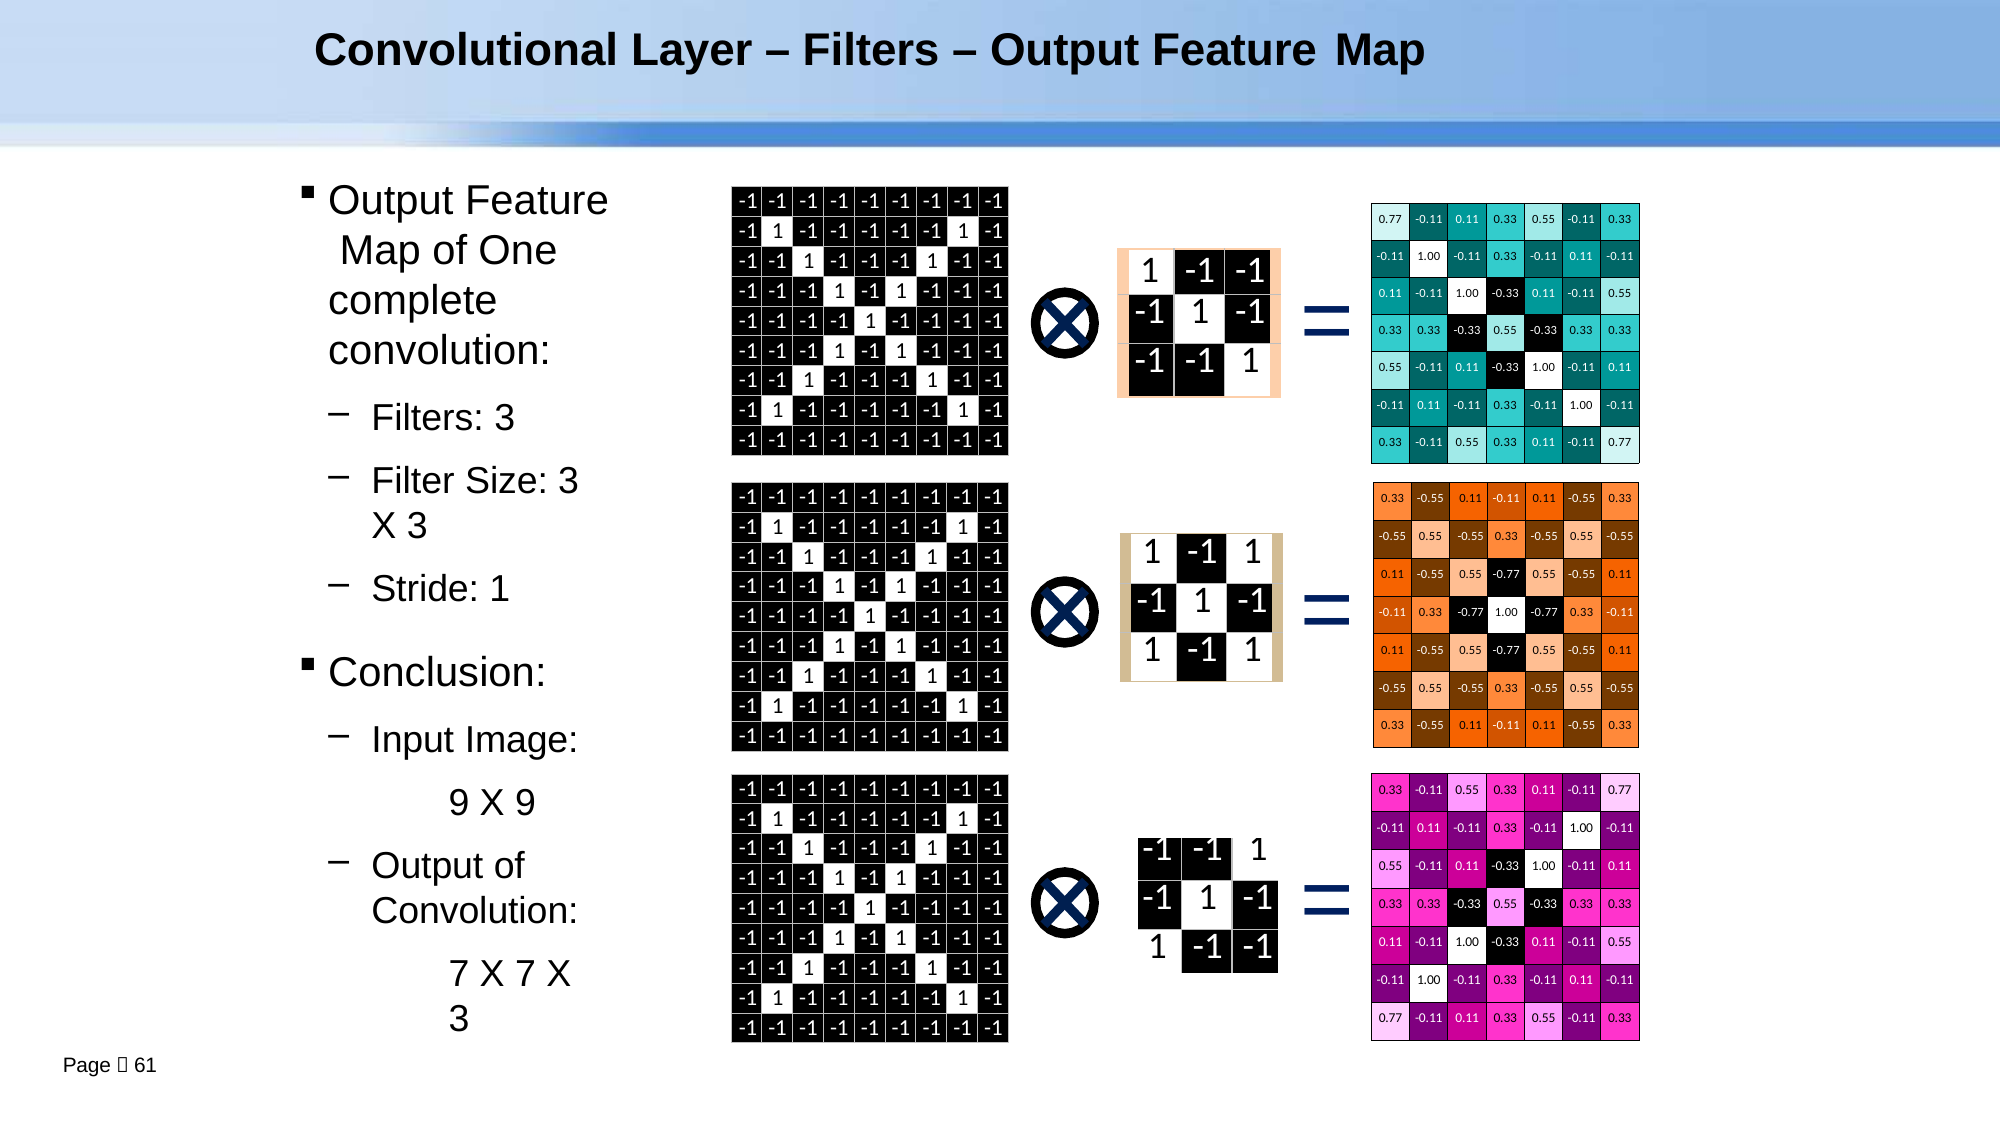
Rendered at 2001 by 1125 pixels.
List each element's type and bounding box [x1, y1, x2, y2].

table_cell [1488, 597, 1525, 633]
table_cell [886, 217, 916, 246]
text_box [1232, 632, 1284, 683]
table_cell [1412, 597, 1449, 633]
table_cell [762, 336, 792, 365]
table_cell [793, 984, 823, 1013]
table_cell [947, 894, 977, 923]
table_cell [1563, 850, 1600, 888]
table_header [947, 775, 977, 803]
table_cell [978, 984, 1008, 1013]
table_cell [762, 692, 792, 721]
text_box [1030, 287, 1100, 359]
table_header [916, 775, 946, 803]
table_cell [917, 366, 947, 395]
table_header [1372, 774, 1409, 811]
table_cell [916, 1014, 946, 1042]
table_cell [1227, 633, 1272, 681]
table_cell [1526, 597, 1563, 633]
table_header [948, 187, 978, 216]
table_cell [824, 722, 854, 751]
table_cell [732, 662, 761, 691]
table_cell [886, 722, 915, 751]
table_cell [886, 277, 916, 306]
table_cell [1526, 559, 1563, 596]
table_cell [1602, 521, 1638, 558]
table_cell [1374, 634, 1411, 671]
table_cell [947, 984, 977, 1013]
table_cell [824, 543, 854, 571]
table_cell [886, 366, 916, 395]
table_header [824, 187, 854, 216]
table_cell [762, 543, 792, 571]
table_cell [978, 894, 1008, 923]
text_box [1131, 831, 1284, 980]
table_cell [1488, 521, 1525, 558]
table_cell [1525, 390, 1562, 426]
table_cell [1601, 812, 1639, 849]
table_cell [886, 1014, 915, 1042]
table_cell [1412, 672, 1449, 709]
table_cell [855, 864, 885, 893]
table_cell [824, 632, 854, 661]
table_cell [886, 894, 915, 923]
table_cell [947, 834, 977, 863]
table_cell [1412, 634, 1449, 671]
table_cell [732, 722, 761, 751]
text_box [296, 170, 649, 609]
table_cell [886, 864, 915, 893]
table_cell [886, 924, 915, 953]
table_cell [1410, 278, 1447, 314]
table_cell [762, 1014, 792, 1042]
table_cell [1526, 521, 1563, 558]
table_cell [732, 602, 761, 631]
table_cell [762, 924, 792, 953]
table_cell [999, 632, 1008, 661]
table_cell [916, 834, 946, 863]
table_cell [793, 834, 823, 863]
table_cell [732, 217, 761, 246]
table_header [1563, 774, 1600, 811]
table_cell [855, 277, 885, 306]
table_cell [1487, 965, 1524, 1002]
table_cell [855, 954, 885, 983]
table_cell [1448, 390, 1486, 426]
table_cell [1410, 315, 1447, 351]
table_cell [793, 924, 823, 953]
table_cell [732, 632, 761, 661]
table_cell [1563, 352, 1600, 389]
table_cell [916, 864, 946, 893]
table_header [1177, 534, 1226, 583]
table_cell [917, 277, 947, 306]
table_header [1225, 250, 1270, 294]
table_cell [1410, 889, 1447, 926]
table_cell [1601, 965, 1639, 1002]
table_cell [947, 722, 977, 751]
table_cell [824, 277, 854, 306]
table_cell [1563, 889, 1600, 926]
table_cell [732, 804, 761, 833]
table_cell [1372, 352, 1409, 389]
table_cell [1564, 710, 1601, 747]
table_cell [979, 307, 1008, 335]
table_cell [1487, 352, 1524, 388]
table_cell [1601, 390, 1639, 426]
table_cell [1601, 850, 1639, 888]
table_header [1227, 534, 1272, 583]
table_cell [1602, 710, 1638, 747]
table_cell [732, 834, 761, 863]
table_cell [948, 247, 978, 276]
table_header [1601, 774, 1639, 811]
table_cell [948, 426, 978, 455]
table_cell [1601, 278, 1639, 314]
table_header [978, 775, 1008, 803]
table_cell [1410, 850, 1447, 888]
table_cell [1488, 672, 1525, 709]
table_cell [762, 602, 792, 631]
table_cell [1563, 427, 1600, 463]
table_cell [1372, 965, 1409, 1002]
table_cell [886, 984, 915, 1013]
table_cell [793, 307, 823, 335]
table_cell [1488, 559, 1525, 596]
table_cell [732, 247, 761, 276]
table_cell [1175, 344, 1224, 396]
table_cell [824, 247, 854, 276]
table_cell [1487, 389, 1524, 426]
table_cell [1410, 390, 1447, 426]
table_cell [762, 217, 792, 246]
table_cell [1448, 278, 1486, 314]
table_cell [999, 692, 1008, 721]
text_box [296, 620, 605, 1039]
table_cell [732, 1014, 761, 1042]
table_cell [979, 366, 1008, 395]
table_cell [1487, 812, 1524, 849]
text_box [1030, 866, 1100, 939]
table_cell [762, 396, 792, 425]
table_cell [732, 336, 761, 365]
table_cell [824, 366, 854, 395]
text_box [1298, 546, 1357, 659]
table_cell [1525, 965, 1562, 1002]
table_header [1175, 250, 1224, 294]
table_cell [793, 247, 823, 276]
table_cell [948, 307, 978, 335]
table_cell [886, 954, 915, 983]
table_cell [1131, 584, 1176, 632]
table_header [886, 483, 915, 511]
table_cell [1601, 315, 1639, 351]
table_cell [1564, 521, 1601, 558]
table_cell [886, 426, 916, 455]
text_box [1298, 257, 1357, 370]
table_cell [916, 984, 946, 1013]
table_header [1448, 204, 1486, 240]
picture [0, 0, 2000, 152]
table_cell [793, 662, 823, 691]
table_header [1450, 483, 1487, 520]
table_cell [886, 307, 916, 335]
table_header [855, 483, 885, 511]
table_cell [824, 894, 854, 923]
table_cell [1602, 634, 1638, 671]
table_cell [948, 336, 978, 365]
table_header [824, 775, 854, 803]
table_cell [979, 396, 1008, 425]
table_cell [855, 834, 885, 863]
table_cell [824, 662, 854, 691]
table_cell [1525, 889, 1562, 926]
table_header [1131, 534, 1176, 583]
table_header [1412, 483, 1449, 520]
table_cell [762, 804, 792, 833]
table_cell [1488, 634, 1525, 671]
table_cell [1525, 278, 1562, 314]
table_cell [948, 277, 978, 306]
table_cell [1448, 352, 1486, 389]
table_cell [978, 834, 1008, 863]
table_cell [732, 277, 761, 306]
table_cell [1410, 1003, 1447, 1040]
table_cell [1563, 241, 1600, 277]
table_cell [824, 426, 854, 455]
table_cell [1412, 559, 1449, 596]
table_cell [999, 572, 1008, 601]
table_cell [732, 924, 761, 953]
table_cell [732, 366, 761, 395]
table_cell [855, 396, 885, 425]
table_cell [1525, 315, 1562, 351]
table_cell [762, 366, 792, 395]
table_cell [916, 804, 946, 833]
table_cell [762, 277, 792, 306]
table_header [1372, 204, 1409, 240]
table_cell [732, 513, 761, 542]
table_cell [1487, 241, 1524, 277]
table_cell [1601, 427, 1639, 463]
table_header [762, 483, 792, 512]
table_header [1487, 774, 1524, 811]
table_cell [947, 924, 977, 953]
table_cell [1410, 927, 1447, 964]
table_cell [1374, 710, 1411, 747]
table_cell [978, 722, 1008, 751]
table_cell [947, 1014, 977, 1042]
table_cell [979, 247, 1008, 276]
table_cell [855, 804, 885, 833]
table_cell [1563, 1003, 1600, 1040]
table_header [1563, 204, 1600, 240]
table_cell [917, 336, 947, 365]
table_cell [1601, 352, 1639, 389]
table_cell [762, 307, 792, 335]
table_cell [824, 336, 854, 365]
table_header [762, 775, 792, 803]
table_cell [1227, 584, 1272, 632]
table_cell [1129, 295, 1173, 343]
table_cell [793, 692, 823, 721]
table_cell [1525, 241, 1562, 277]
table_header [1374, 483, 1411, 520]
table_cell [824, 1014, 854, 1042]
table_cell [916, 954, 946, 983]
table_header [1526, 483, 1563, 520]
table_cell [793, 396, 823, 425]
table_cell [1448, 427, 1486, 463]
table_cell [1602, 559, 1638, 596]
table_cell [855, 336, 885, 365]
table_cell [762, 834, 792, 863]
table_header [1602, 483, 1638, 520]
table_cell [1410, 812, 1447, 849]
table_cell [824, 217, 854, 246]
text_box [312, 17, 1432, 75]
table_cell [824, 602, 854, 631]
table_cell [1448, 315, 1486, 351]
table_cell [762, 984, 792, 1013]
table_cell [1448, 927, 1486, 964]
table_cell [1564, 634, 1601, 671]
table_cell [1525, 850, 1562, 888]
table_cell [1602, 597, 1638, 633]
table_header [1448, 774, 1486, 811]
table_cell [1131, 633, 1176, 681]
table_cell [732, 426, 761, 455]
table_cell [1372, 927, 1409, 964]
table_header [979, 187, 1008, 216]
table_cell [793, 336, 823, 365]
table_cell [1601, 889, 1639, 926]
table_cell [732, 984, 761, 1013]
table_cell [1372, 1003, 1409, 1040]
table_cell [793, 632, 823, 661]
table_cell [947, 954, 977, 983]
table_cell [978, 924, 1008, 953]
table_cell [1601, 927, 1639, 964]
table_cell [1448, 889, 1486, 926]
table_header [886, 775, 915, 803]
table_header [916, 483, 946, 511]
table_cell [917, 217, 947, 246]
table_cell [824, 692, 854, 721]
table_cell [793, 366, 823, 395]
table_cell [886, 336, 916, 365]
table_header [1410, 204, 1447, 240]
table_header [855, 187, 885, 216]
table_cell [1487, 1003, 1524, 1040]
table_cell [948, 366, 978, 395]
table_cell [732, 894, 761, 923]
table_cell [886, 396, 916, 425]
table_cell [855, 984, 885, 1013]
table_cell [1525, 427, 1562, 463]
table_cell [793, 602, 823, 631]
table_cell [855, 1014, 885, 1042]
table_header [1525, 774, 1562, 811]
table_cell [1410, 352, 1447, 389]
table_cell [1563, 812, 1600, 849]
table_cell [1487, 850, 1524, 887]
table_header [793, 187, 823, 216]
table_cell [824, 984, 854, 1013]
table_cell [1372, 278, 1409, 314]
table_cell [1225, 295, 1270, 343]
table_cell [793, 804, 823, 833]
table_cell [1487, 315, 1524, 351]
table_cell [1374, 559, 1411, 596]
table_cell [916, 924, 946, 953]
table_cell [824, 307, 854, 335]
table_cell [999, 543, 1008, 571]
table_cell [762, 864, 792, 893]
table_cell [948, 396, 978, 425]
text_box [1030, 575, 1100, 648]
table_cell [1372, 850, 1409, 888]
table_cell [732, 543, 761, 571]
table_cell [824, 924, 854, 953]
table_cell [1129, 344, 1173, 396]
table_cell [1450, 672, 1487, 709]
table_cell [855, 366, 885, 395]
table_cell [855, 426, 885, 455]
table_cell [793, 543, 823, 571]
table_cell [762, 894, 792, 923]
table_cell [1563, 315, 1600, 351]
table_cell [1374, 672, 1411, 709]
table_cell [855, 307, 885, 335]
table_cell [1525, 927, 1562, 964]
table_cell [917, 247, 947, 276]
table_cell [1450, 634, 1487, 671]
table_cell [947, 864, 977, 893]
table_cell [732, 954, 761, 983]
table_cell [762, 572, 792, 601]
table_cell [762, 513, 792, 542]
table_cell [999, 513, 1008, 542]
table_cell [1488, 710, 1525, 747]
table_cell [979, 426, 1008, 455]
table_header [947, 483, 977, 511]
table_cell [1372, 427, 1409, 463]
table_cell [886, 834, 915, 863]
table_cell [1564, 597, 1601, 633]
table_header [732, 775, 761, 803]
table_cell [1372, 812, 1409, 849]
table_header [855, 775, 885, 803]
table_header [732, 483, 761, 512]
table_cell [762, 426, 792, 455]
table_cell [947, 804, 977, 833]
table_cell [1175, 295, 1224, 343]
table_cell [824, 513, 854, 542]
table_cell [1487, 927, 1524, 964]
table_cell [886, 804, 915, 833]
table_cell [1563, 278, 1600, 314]
table_cell [855, 924, 885, 953]
table_header [793, 775, 823, 803]
table_cell [1526, 710, 1563, 747]
table_header [732, 187, 761, 216]
table_cell [762, 722, 792, 751]
table_cell [732, 692, 761, 721]
table_cell [999, 662, 1008, 691]
table_cell [1372, 889, 1409, 926]
table_cell [1410, 965, 1447, 1002]
table_cell [916, 722, 946, 751]
table_cell [732, 396, 761, 425]
table_header [1410, 774, 1447, 811]
table_header [886, 187, 916, 216]
table_cell [1177, 633, 1226, 681]
table_header [1129, 250, 1173, 294]
table_cell [1450, 521, 1487, 558]
table_cell [793, 954, 823, 983]
table_cell [793, 722, 823, 751]
table_cell [948, 217, 978, 246]
table_cell [1372, 315, 1409, 351]
table_cell [1563, 927, 1600, 964]
table_cell [1450, 559, 1487, 596]
table_cell [793, 894, 823, 923]
table_header [1488, 483, 1525, 520]
table_cell [824, 834, 854, 863]
table_cell [1601, 241, 1639, 277]
table_cell [978, 1014, 1008, 1042]
table_cell [732, 572, 761, 601]
table_cell [978, 954, 1008, 983]
table_cell [999, 602, 1008, 631]
table_cell [793, 217, 823, 246]
table_cell [1602, 672, 1638, 709]
table_cell [1563, 965, 1600, 1002]
table_cell [1448, 241, 1486, 277]
table_cell [1410, 241, 1447, 277]
slide_number [60, 1051, 162, 1125]
table_cell [1448, 850, 1486, 888]
table_cell [1450, 710, 1487, 747]
table_cell [762, 954, 792, 983]
table_cell [793, 513, 823, 542]
table_cell [978, 804, 1008, 833]
table_cell [732, 864, 761, 893]
table_header [793, 483, 823, 512]
table_cell [916, 894, 946, 923]
table_cell [824, 572, 854, 601]
table_cell [979, 217, 1008, 246]
table_cell [855, 217, 885, 246]
text_box [854, 511, 999, 722]
table_cell [732, 307, 761, 335]
table_cell [1374, 521, 1411, 558]
table_cell [1563, 390, 1600, 426]
table_cell [1412, 710, 1449, 747]
table_header [1564, 483, 1601, 520]
table_cell [979, 277, 1008, 306]
table_cell [1374, 597, 1411, 633]
table_cell [1448, 965, 1486, 1002]
table_cell [1372, 241, 1409, 277]
table_cell [793, 277, 823, 306]
table_cell [1525, 1003, 1562, 1040]
table_cell [1225, 344, 1270, 396]
table_cell [793, 1014, 823, 1042]
table_cell [917, 396, 947, 425]
table_cell [793, 572, 823, 601]
table_cell [1525, 352, 1562, 389]
table_cell [824, 864, 854, 893]
table_cell [1601, 1003, 1639, 1040]
table_header [978, 483, 1008, 512]
table_cell [1526, 672, 1563, 709]
table_header [1601, 204, 1639, 240]
text_box [1298, 836, 1357, 950]
table_cell [1564, 559, 1601, 596]
table_header [917, 187, 947, 216]
table_cell [855, 894, 885, 923]
table_cell [1177, 584, 1226, 632]
table_cell [1412, 521, 1449, 558]
table_cell [1564, 672, 1601, 709]
table_cell [1487, 278, 1524, 314]
table_cell [1525, 812, 1562, 849]
table_header [824, 483, 854, 512]
table_cell [1487, 888, 1524, 926]
table_cell [855, 722, 885, 751]
table_cell [793, 426, 823, 455]
table_cell [1448, 1003, 1486, 1040]
table_header [762, 187, 792, 216]
table_cell [917, 426, 947, 455]
table_cell [824, 954, 854, 983]
table_header [1487, 204, 1524, 240]
table_header [1525, 204, 1562, 240]
table_cell [824, 804, 854, 833]
table_cell [793, 864, 823, 893]
table_cell [1448, 812, 1486, 849]
table_cell [978, 864, 1008, 893]
table_cell [1450, 597, 1487, 633]
table_cell [762, 632, 792, 661]
table_cell [762, 247, 792, 276]
table_cell [824, 396, 854, 425]
table_cell [762, 662, 792, 691]
table_cell [855, 247, 885, 276]
table_cell [1372, 390, 1409, 426]
table_cell [979, 336, 1008, 365]
table_cell [1487, 427, 1524, 463]
table_cell [1526, 634, 1563, 671]
table_cell [1410, 427, 1447, 463]
table_cell [917, 307, 947, 335]
table_cell [886, 247, 916, 276]
